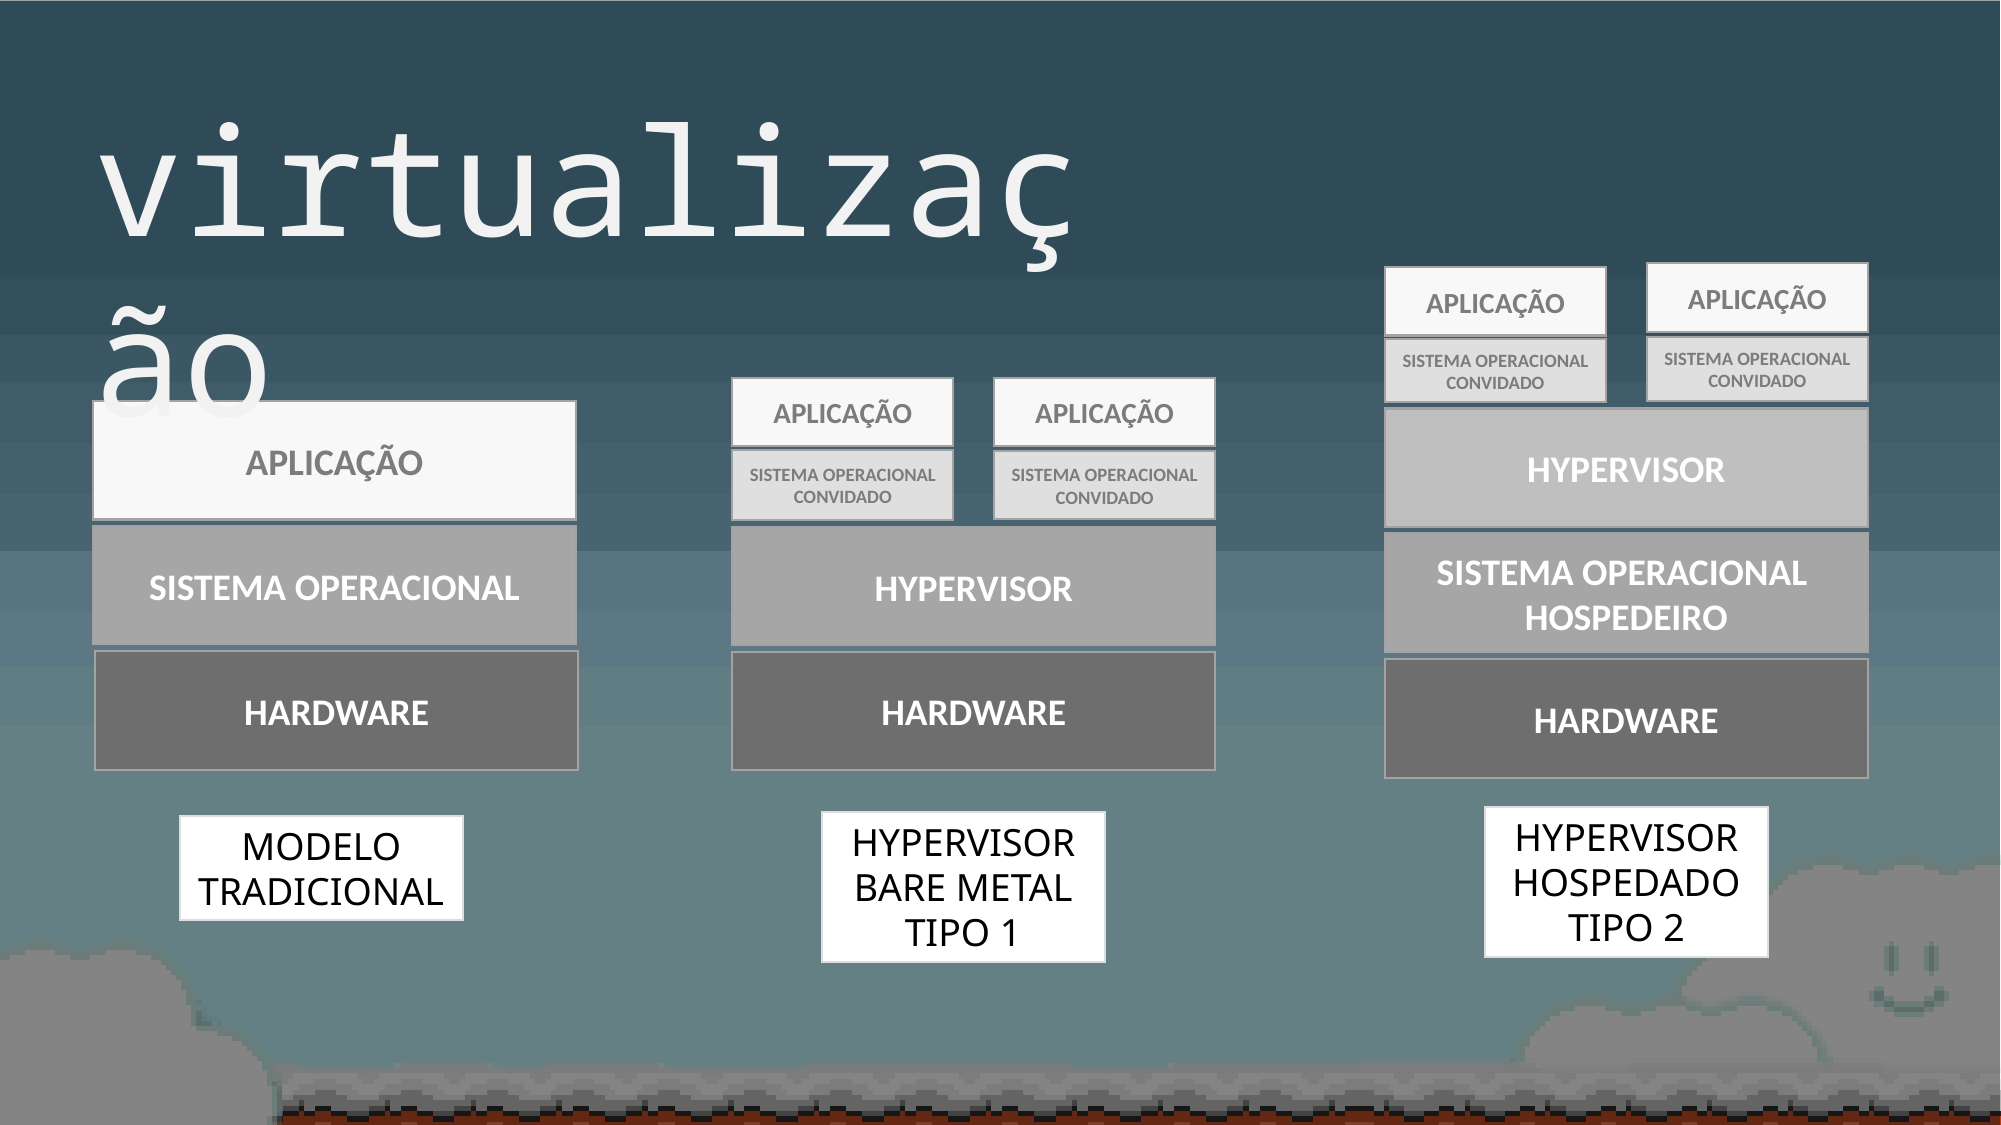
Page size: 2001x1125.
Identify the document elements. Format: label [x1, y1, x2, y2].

text_box [92, 263, 1868, 964]
text_box [0, 0, 2000, 1125]
